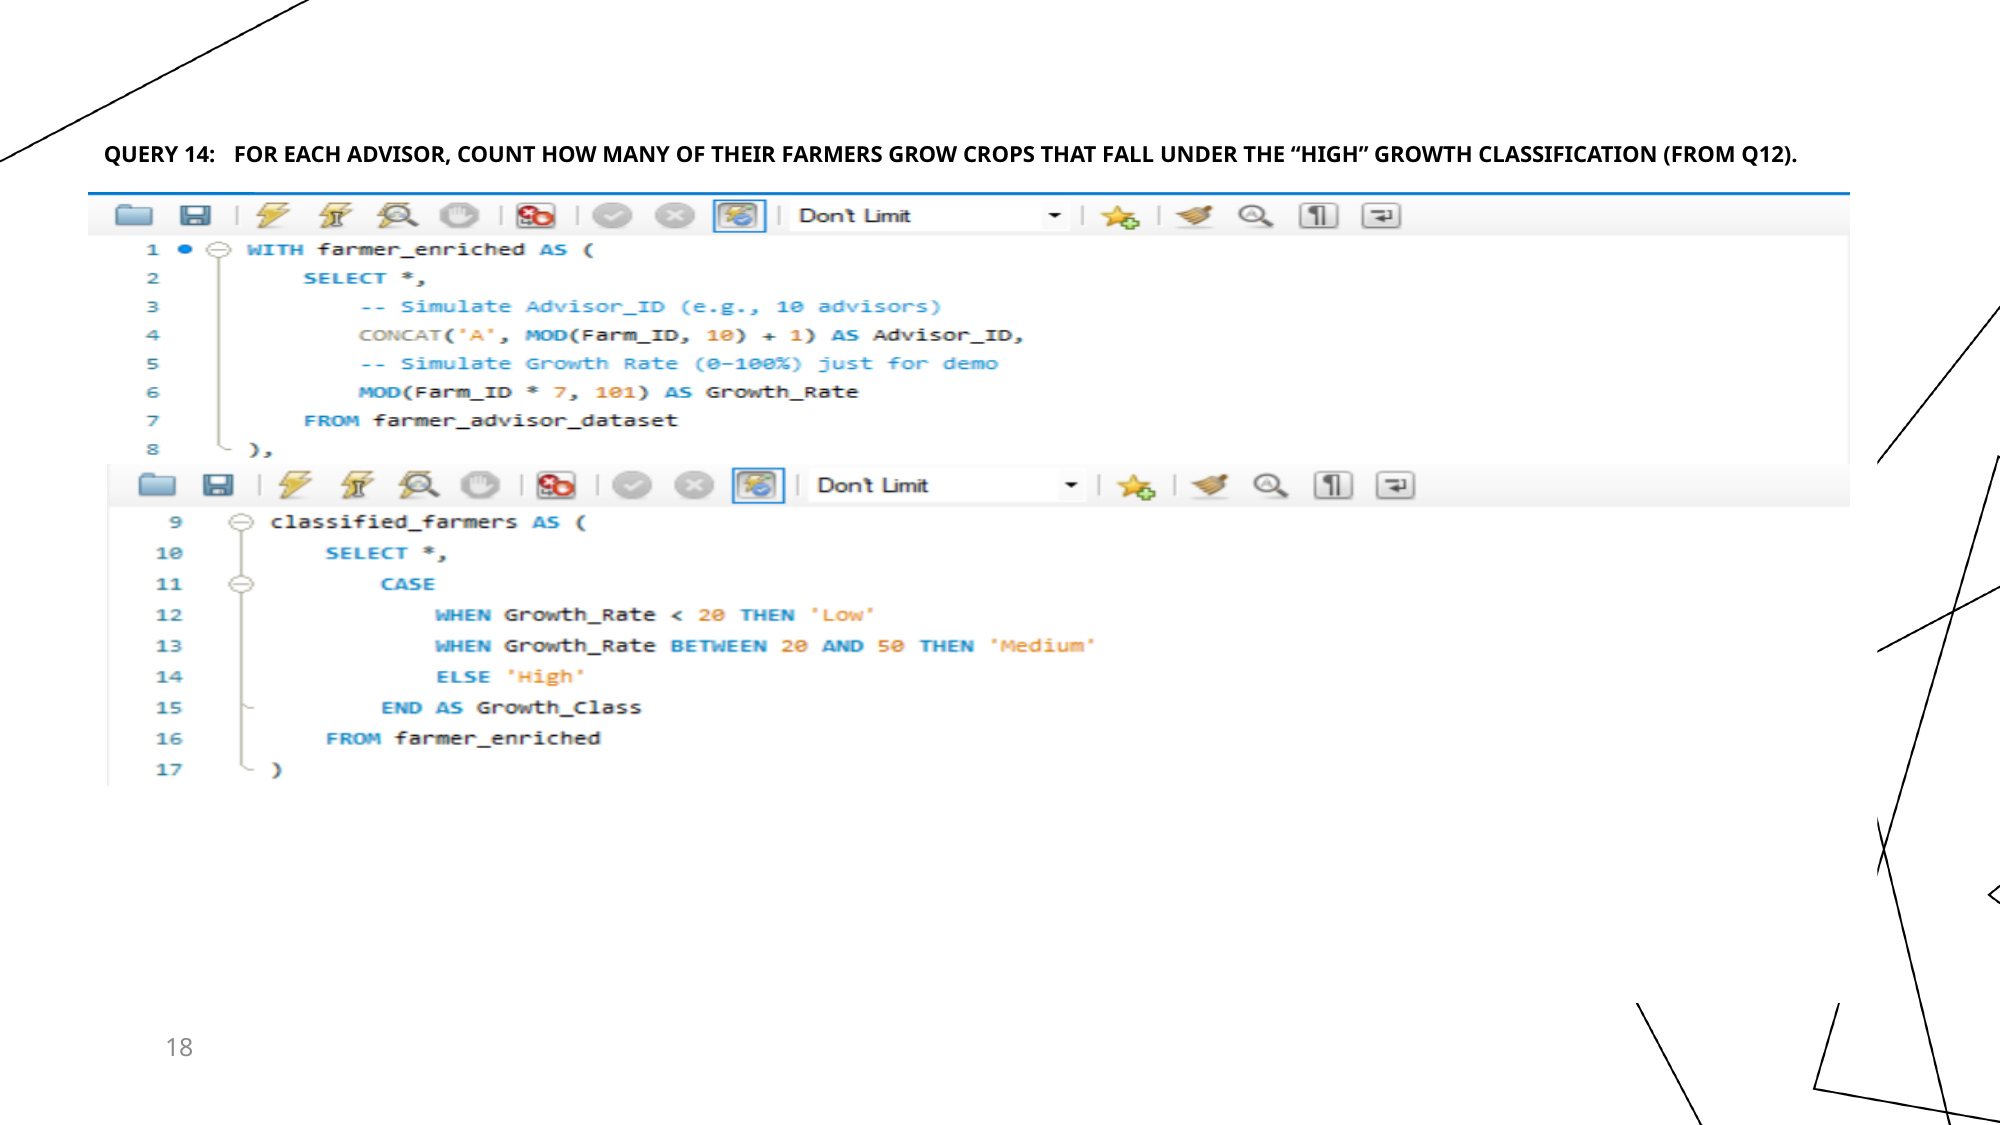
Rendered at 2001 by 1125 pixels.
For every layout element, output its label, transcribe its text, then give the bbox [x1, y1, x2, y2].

title Query 14: For each advisor, count how many of their farmers grow crops that fall under the “High” growth classification (from Q12). [88, 91, 1850, 192]
picture [0, 0, 1850, 786]
slide_number 18 [150, 1024, 254, 1074]
picture [1514, 301, 2000, 1125]
